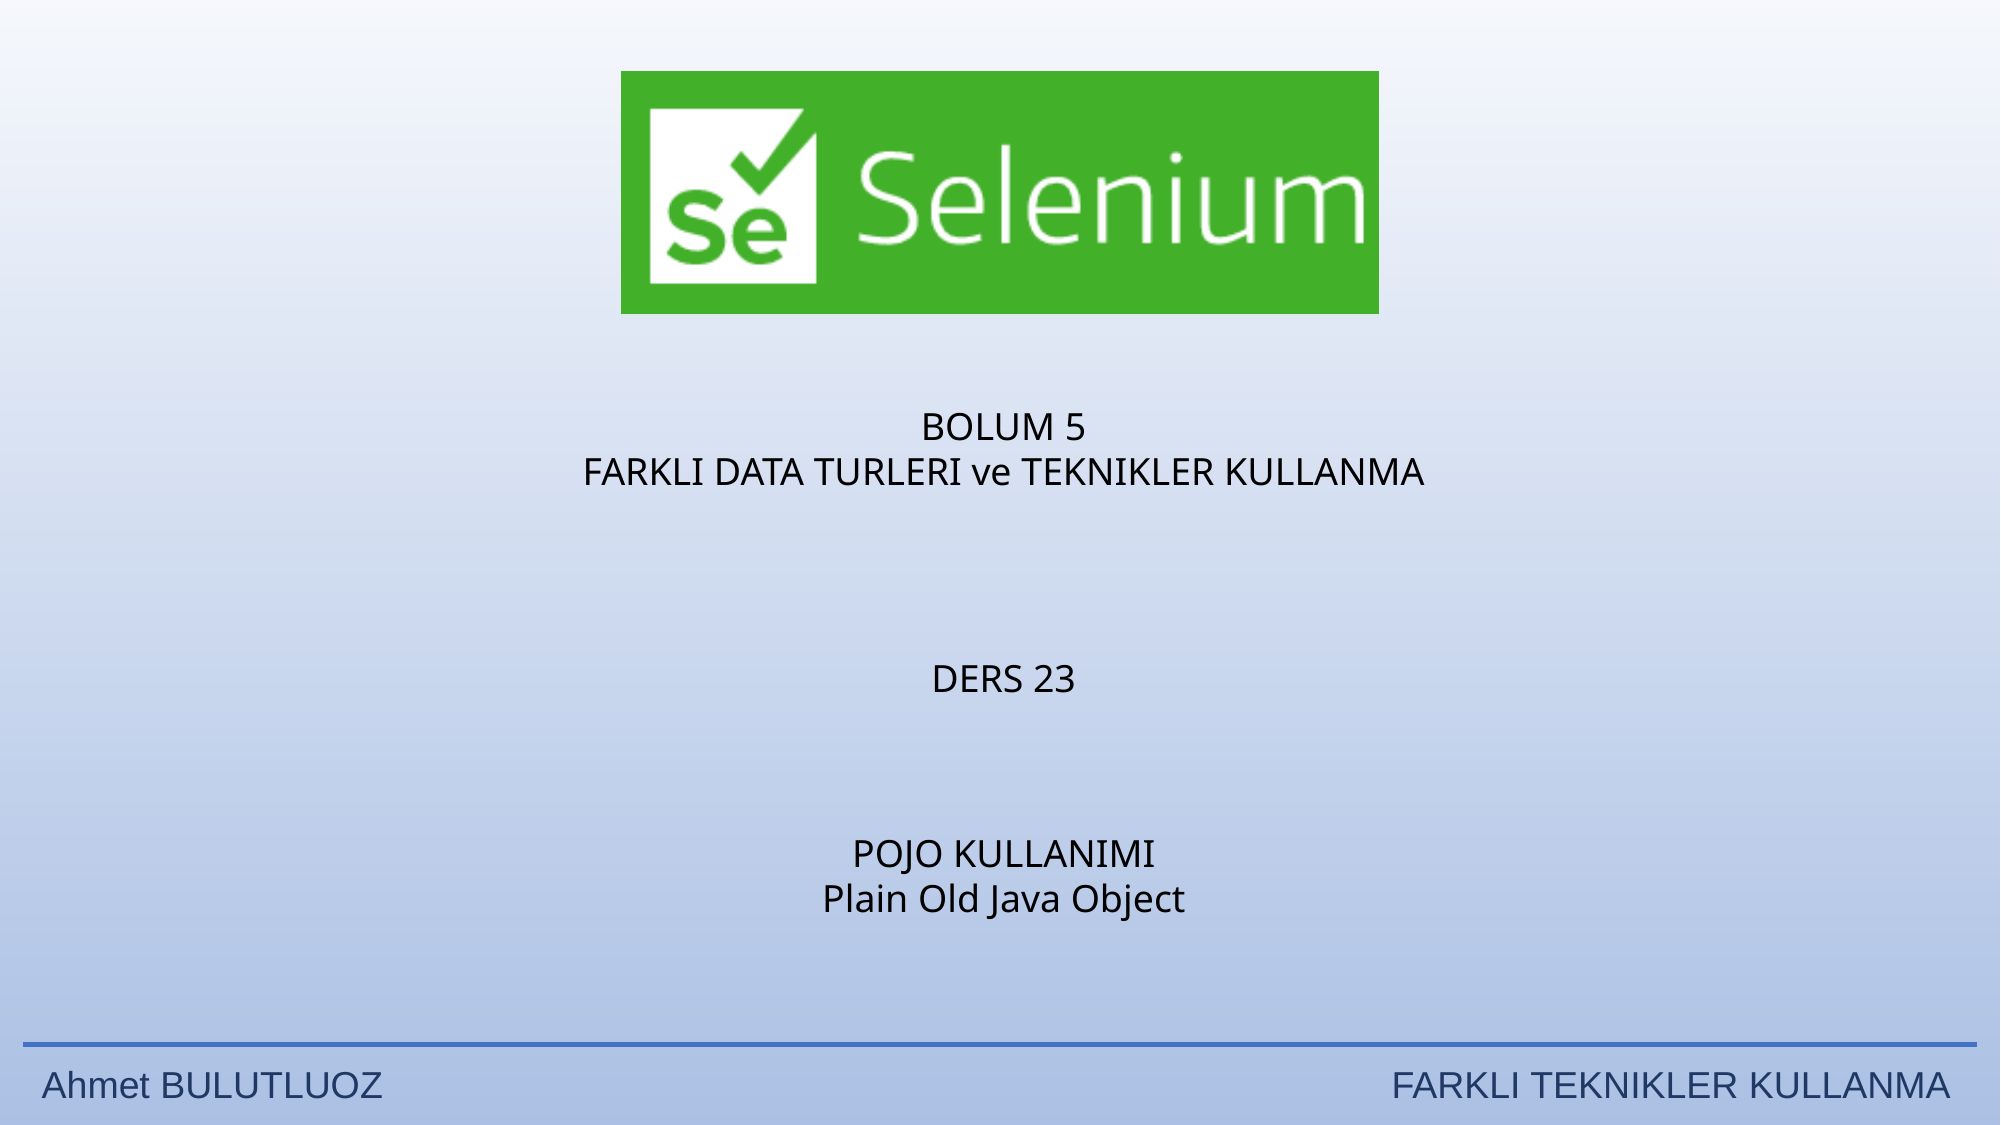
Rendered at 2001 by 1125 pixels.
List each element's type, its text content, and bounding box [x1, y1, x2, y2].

text_box BOLUM 5 FARKLI DATA TURLERI ve TEKNIKLER KULLANMA [564, 395, 1443, 501]
text_box POJO KULLANIMI Plain Old Java Object [686, 823, 1322, 928]
picture [621, 71, 1379, 314]
text_box DERS 23 [866, 647, 1142, 708]
text_box Ahmet BULUTLUOZ FARKLI TEKNIKLER KULLANMA [26, 1053, 1981, 1114]
